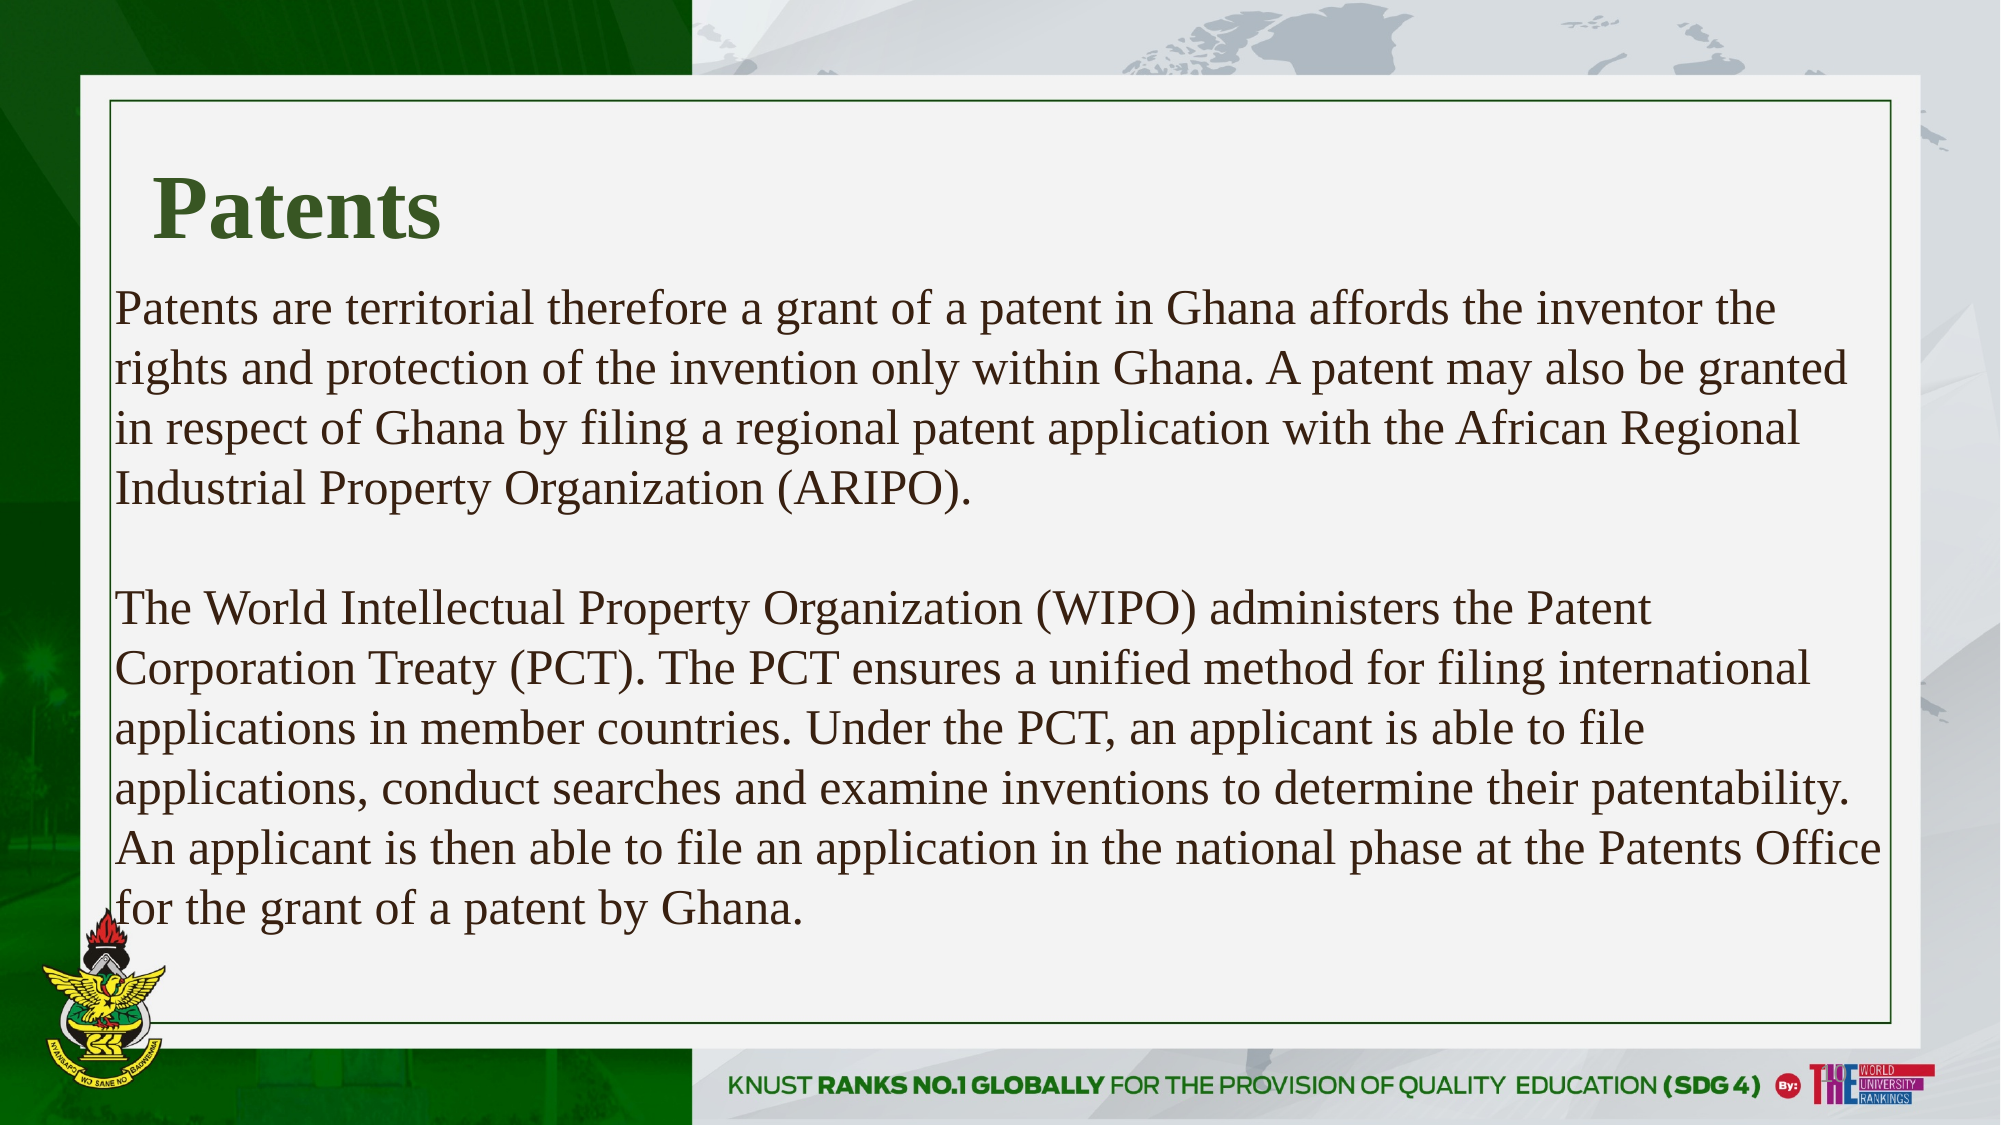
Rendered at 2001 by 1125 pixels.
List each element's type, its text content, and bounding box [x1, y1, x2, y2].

title Patents [137, 99, 1863, 266]
text_box Patents are territorial therefore a grant of a patent in Ghana affords the inventor the rights and protection of the invention only within Ghana. A patent may also be granted in respect of Ghana by filing a regional patent application with the African Regional Industrial Property Organization (ARIPO). The World Intellectual Property Organization (WIPO) administers the Patent Corporation Treaty (PCT). The PCT ensures a unified method for filing international applications in member countries. Under the PCT, an applicant is able to file applications, conduct searches and examine inventions to determine their patentability. An applicant is then able to file an application in the national phase at the Patents Office for the grant of a patent by Ghana. [99, 266, 1900, 942]
slide_number 10 [1412, 1042, 1863, 1103]
picture [0, 0, 2001, 1125]
